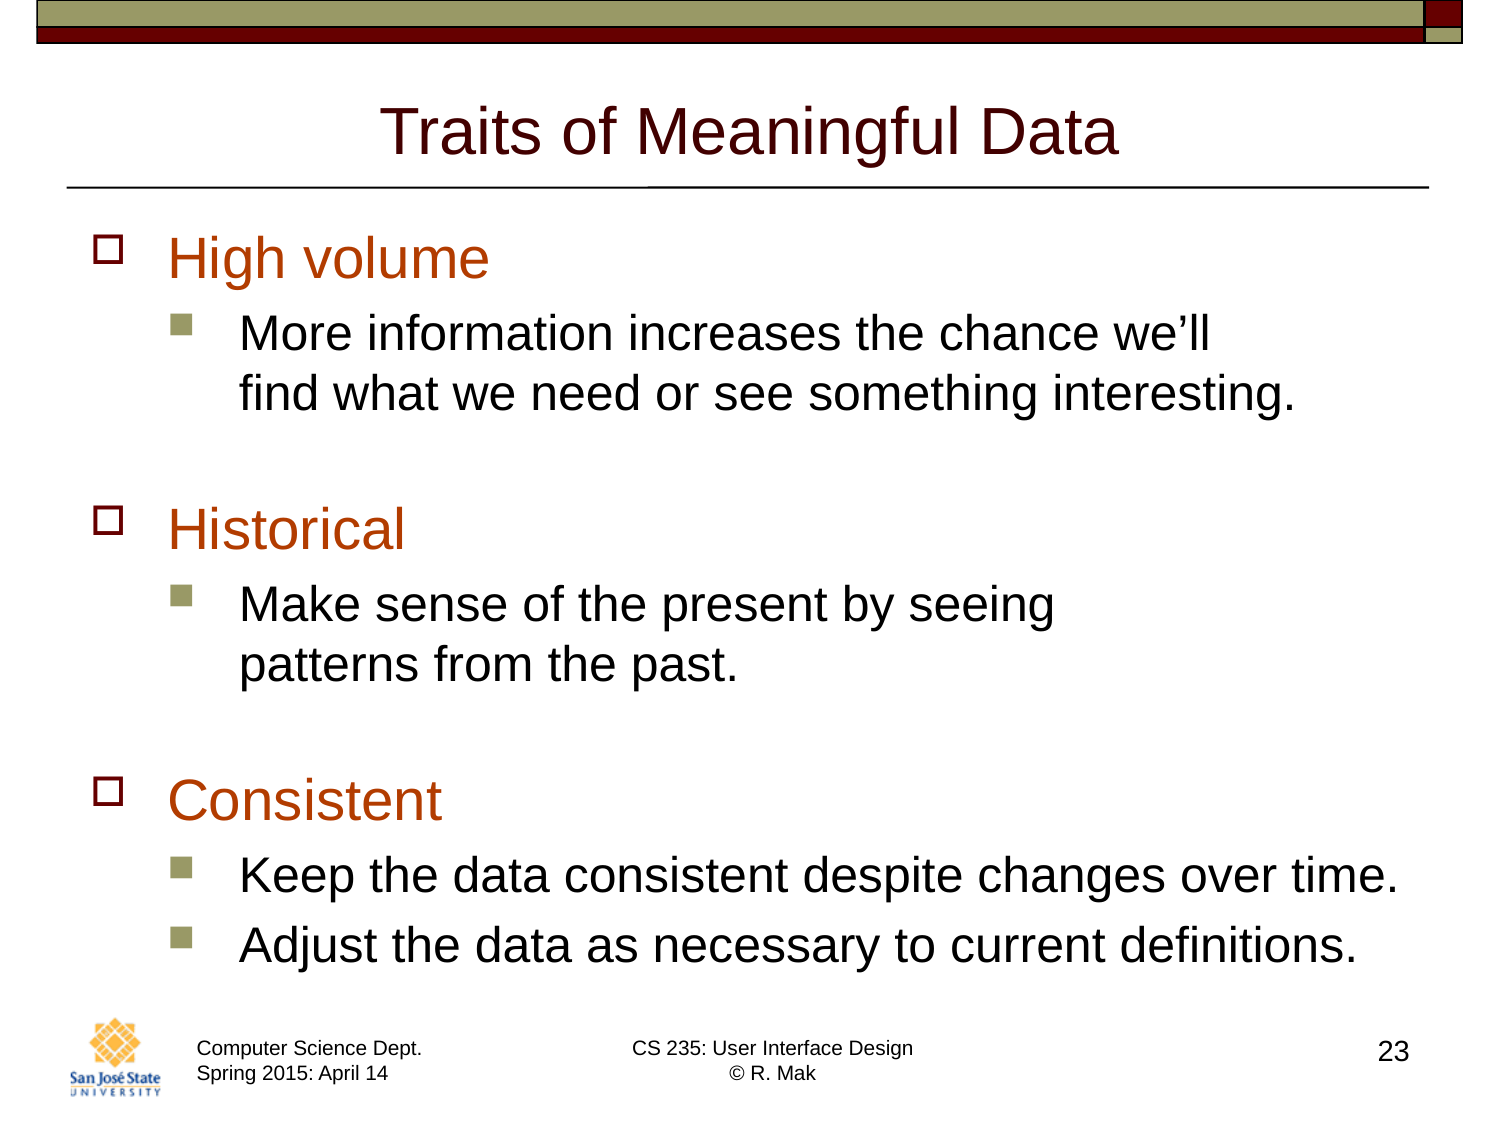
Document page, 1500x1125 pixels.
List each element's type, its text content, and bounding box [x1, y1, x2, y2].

picture [60, 1012, 166, 1112]
list High volume More information increases the chance we’ll find what we need or see something interesting. Historical Make sense of the present by seeing patterns from the past. Consistent Keep the data consistent despite changes over time. Adjust the data as necessary to current definitions. [75, 212, 1425, 1006]
title Traits of Meaningful Data [75, 67, 1425, 175]
slide_number 23 [1112, 1025, 1425, 1100]
